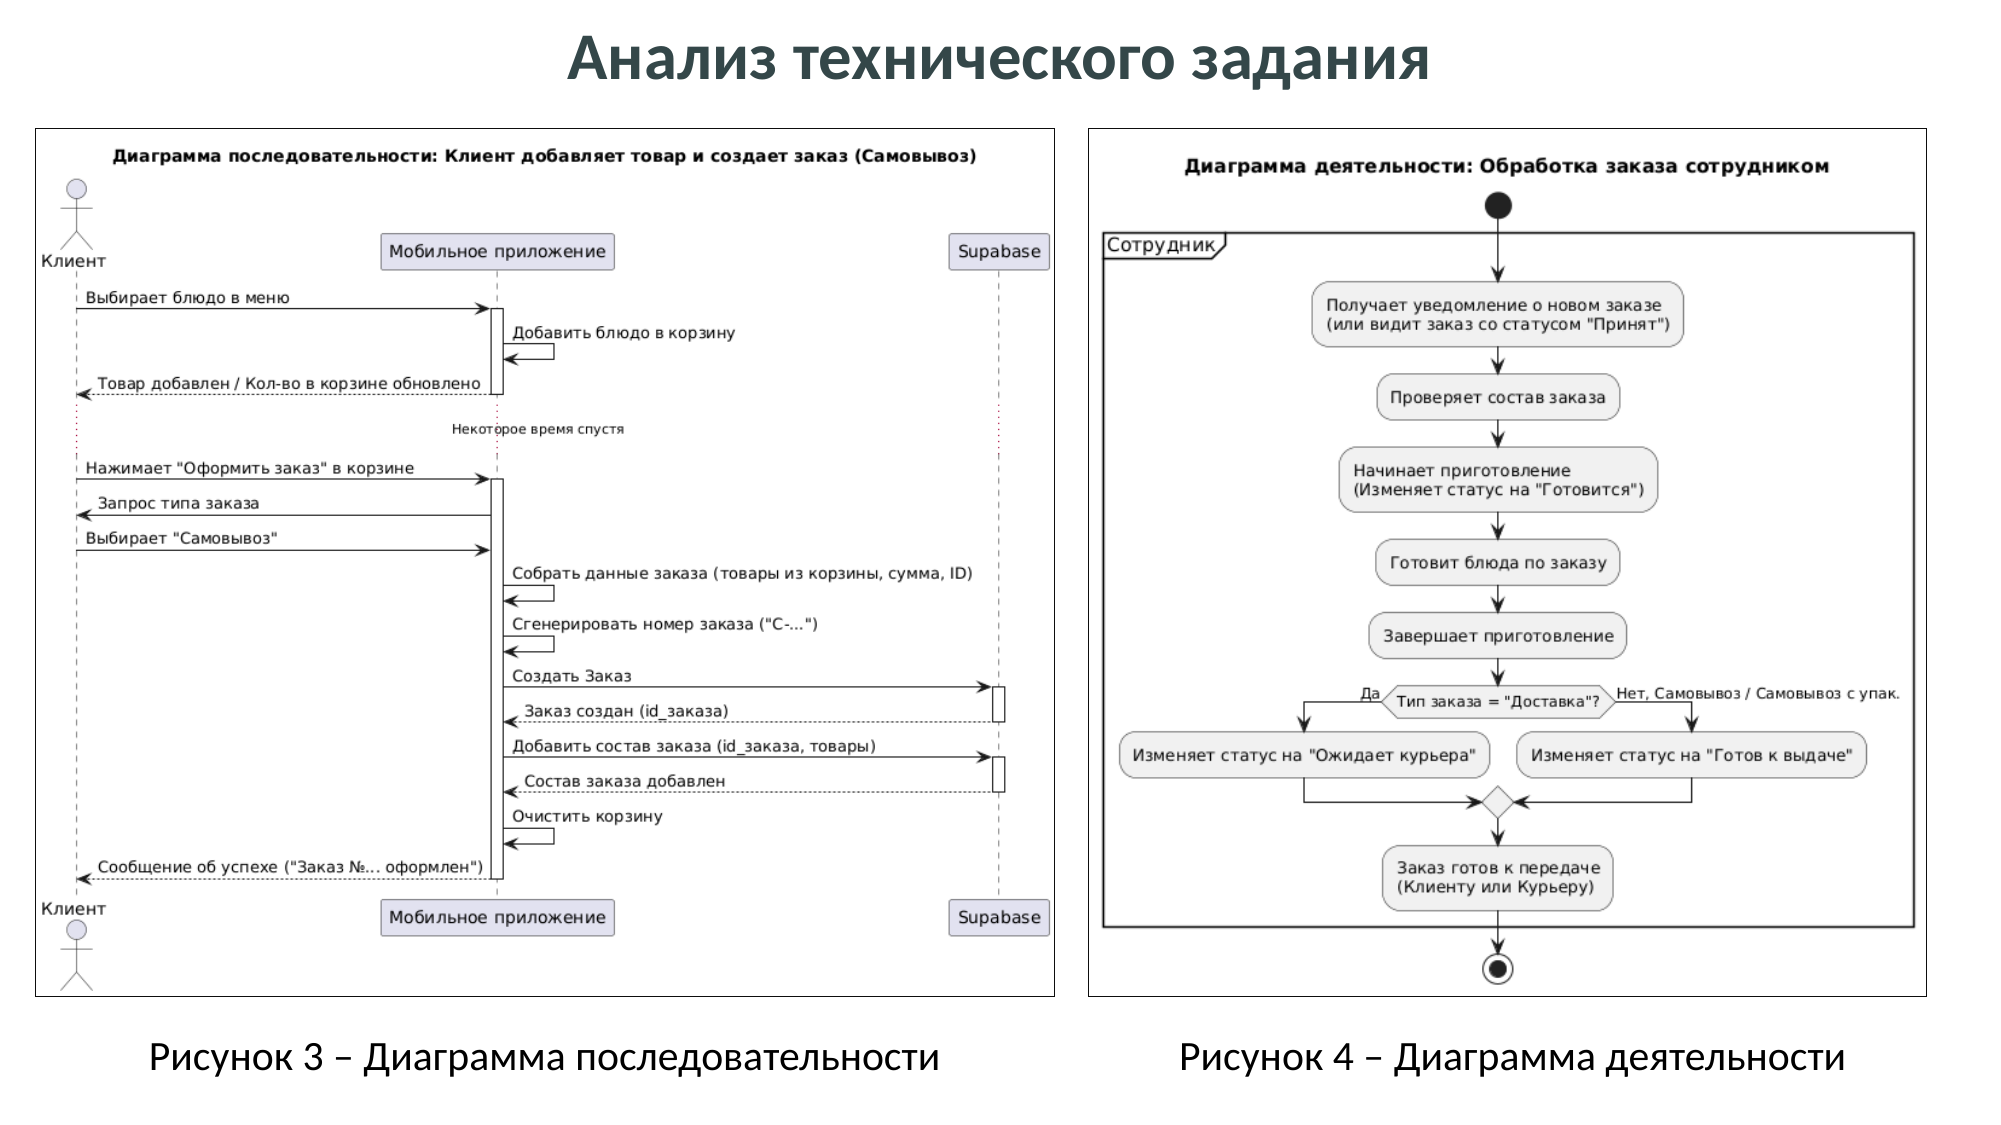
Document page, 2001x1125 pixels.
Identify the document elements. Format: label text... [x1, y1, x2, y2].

text_box Рисунок 4 – Диаграмма деятельности [1098, 997, 1927, 1087]
title Анализ технического задания [0, 16, 2000, 102]
picture [1088, 128, 1927, 997]
picture [35, 128, 1055, 997]
text_box Рисунок 3 – Диаграмма последовательности [35, 997, 1055, 1087]
